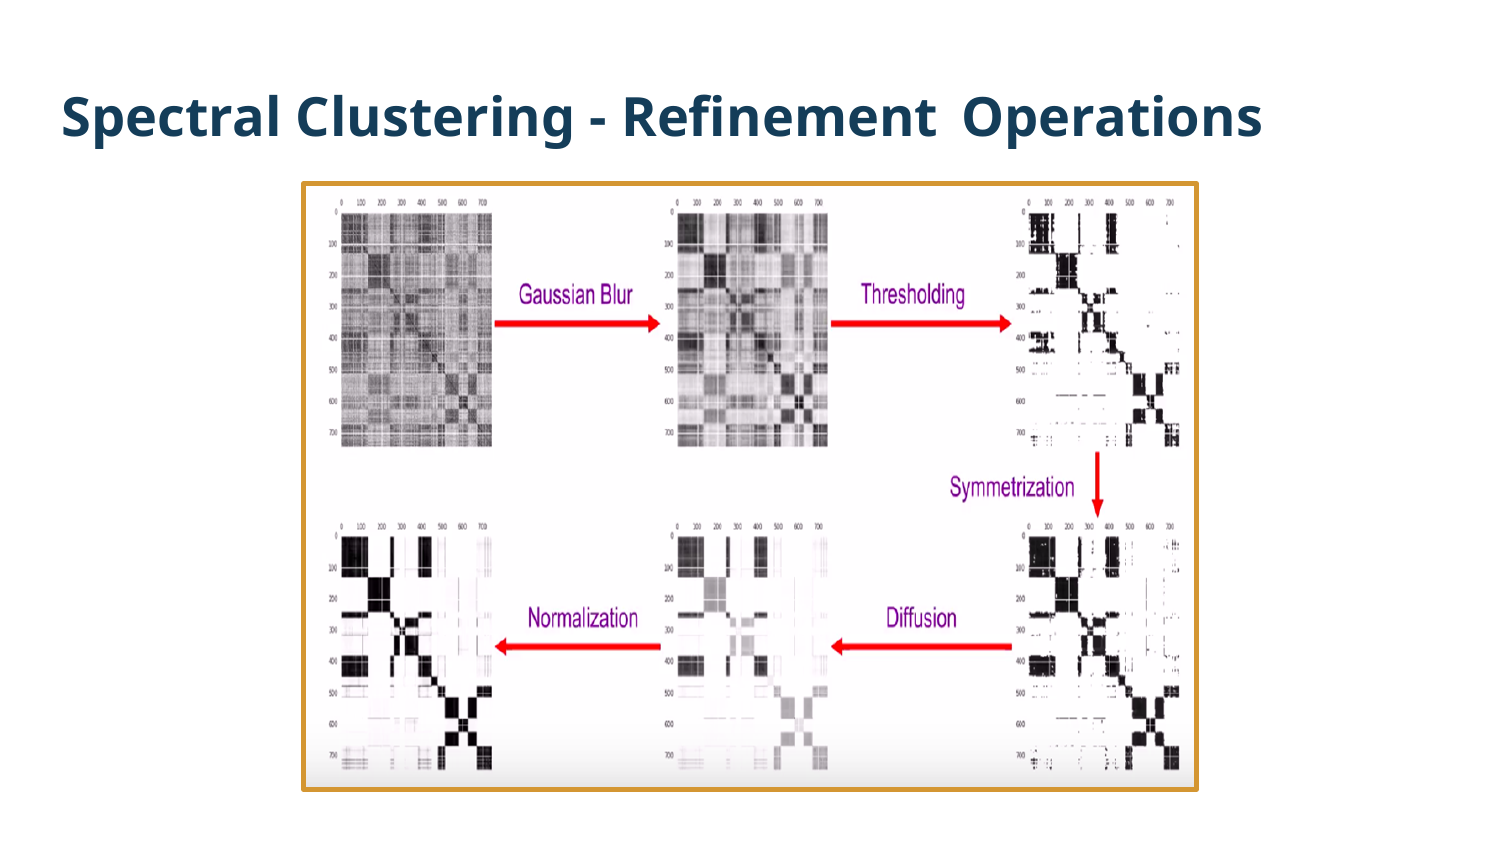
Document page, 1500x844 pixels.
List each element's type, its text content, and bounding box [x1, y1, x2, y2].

picture [305, 185, 1195, 788]
title Spectral Clustering - Refinement Operations [46, 66, 1463, 217]
